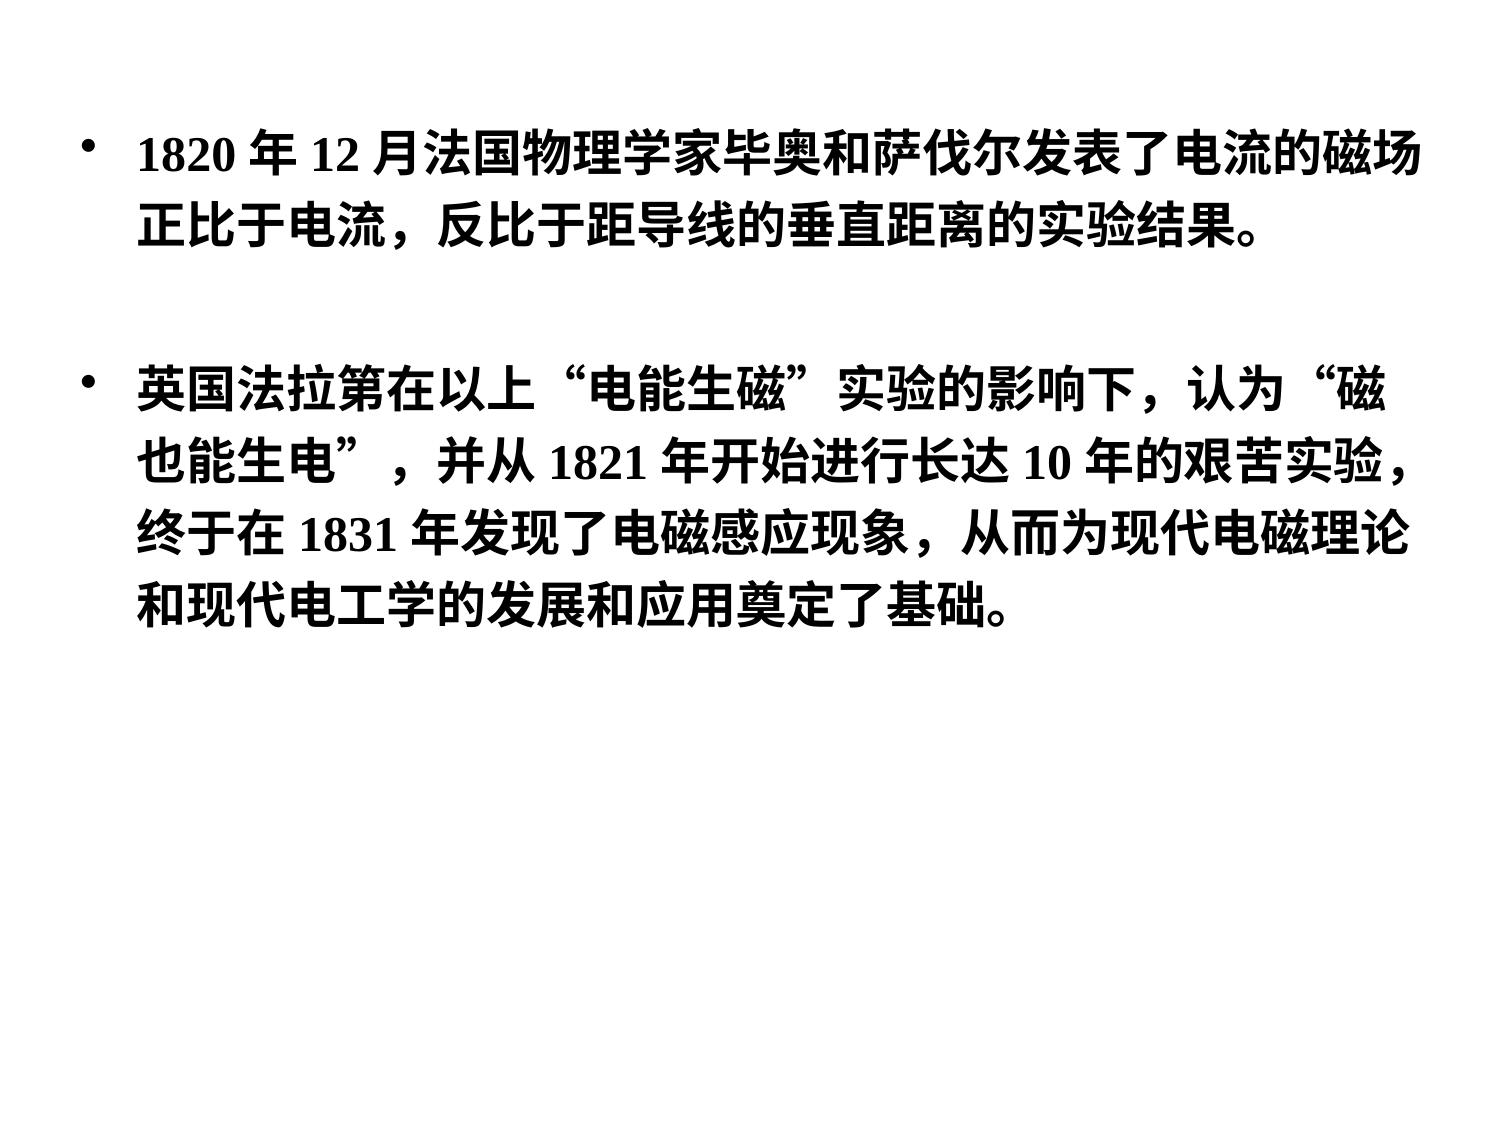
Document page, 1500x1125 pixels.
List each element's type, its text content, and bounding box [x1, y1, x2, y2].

list 1820年12月法国物理学家毕奥和萨伐尔发表了电流的磁场正比于电流，反比于距导线的垂直距离的实验结果。 英国法拉第在以上“电能生磁”实验的影响下，认为“磁也能生电”，并从1821年开始进行长达10年的艰苦实验，终于在1831年发现了电磁感应现象，从而为现代电磁理论和现代电工学的发展和应用奠定了基础。 [64, 101, 1447, 681]
